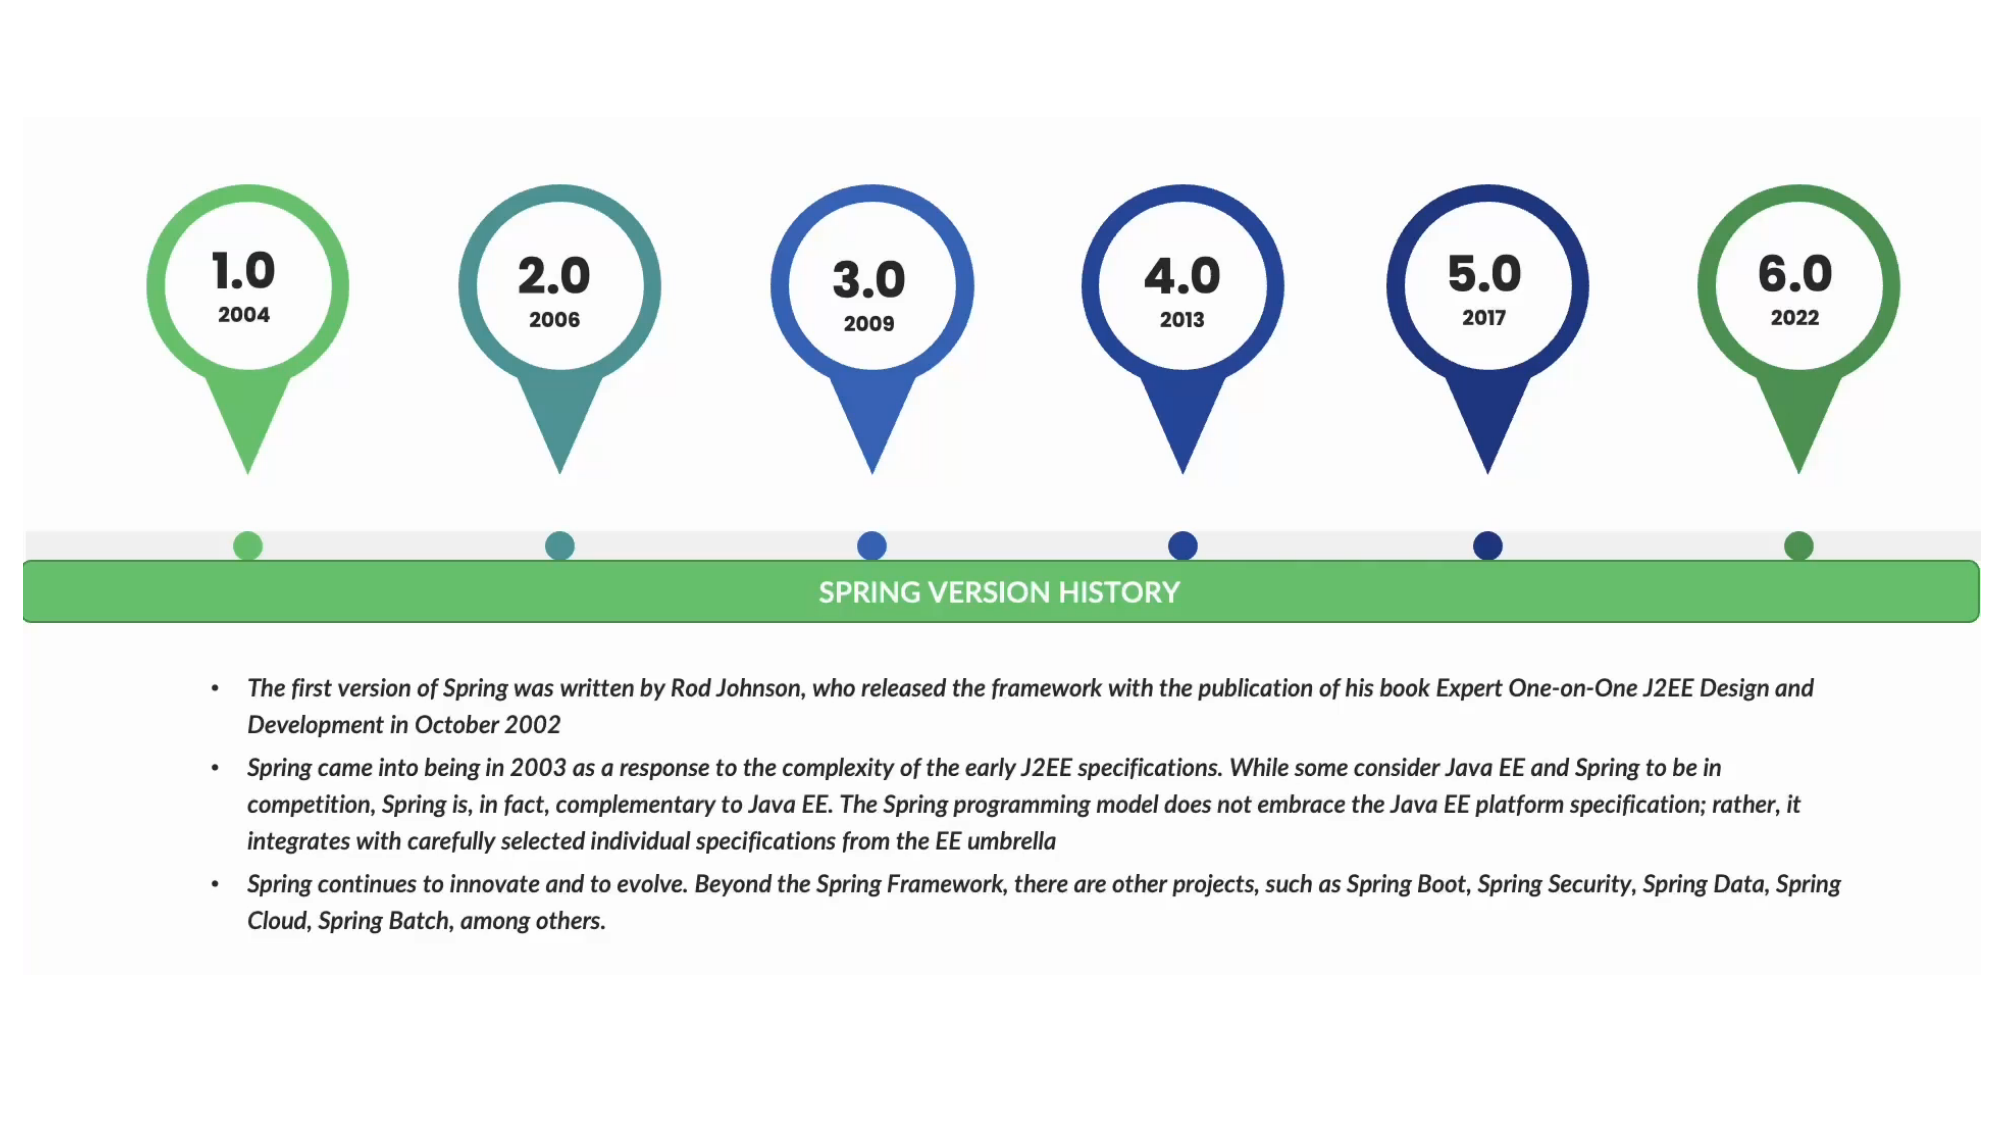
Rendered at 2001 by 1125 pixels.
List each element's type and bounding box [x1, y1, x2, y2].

picture [23, 117, 1981, 975]
